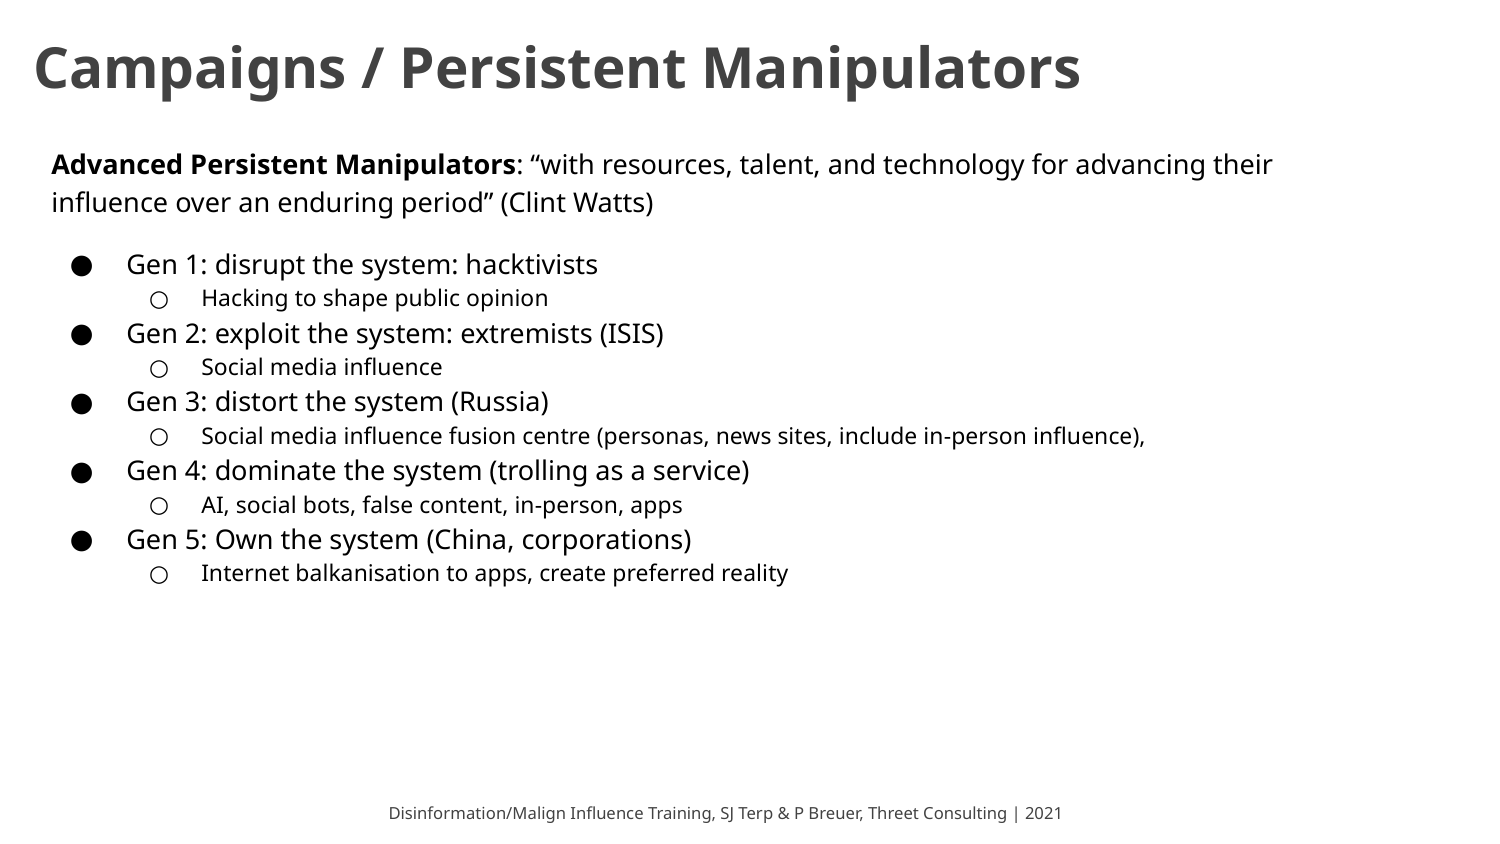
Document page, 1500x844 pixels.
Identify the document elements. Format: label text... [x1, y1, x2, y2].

list Advanced Persistent Manipulators: “with resources, talent, and technology for advancing their influence over an enduring period” (Clint Watts) Gen 1: disrupt the system: hacktivists Hacking to shape public opinion Gen 2: exploit the system: extremists (ISIS) Social media influence Gen 3: distort the system (Russia) Social media influence fusion centre (personas, news sites, include in-person influence), Gen 4: dominate the system (trolling as a service) AI, social bots, false content, in-person, apps Gen 5: Own the system (China, corporations) Internet balkanisation to apps, create preferred reality [36, 128, 1368, 744]
title Campaigns / Persistent Manipulators [18, 16, 1368, 115]
